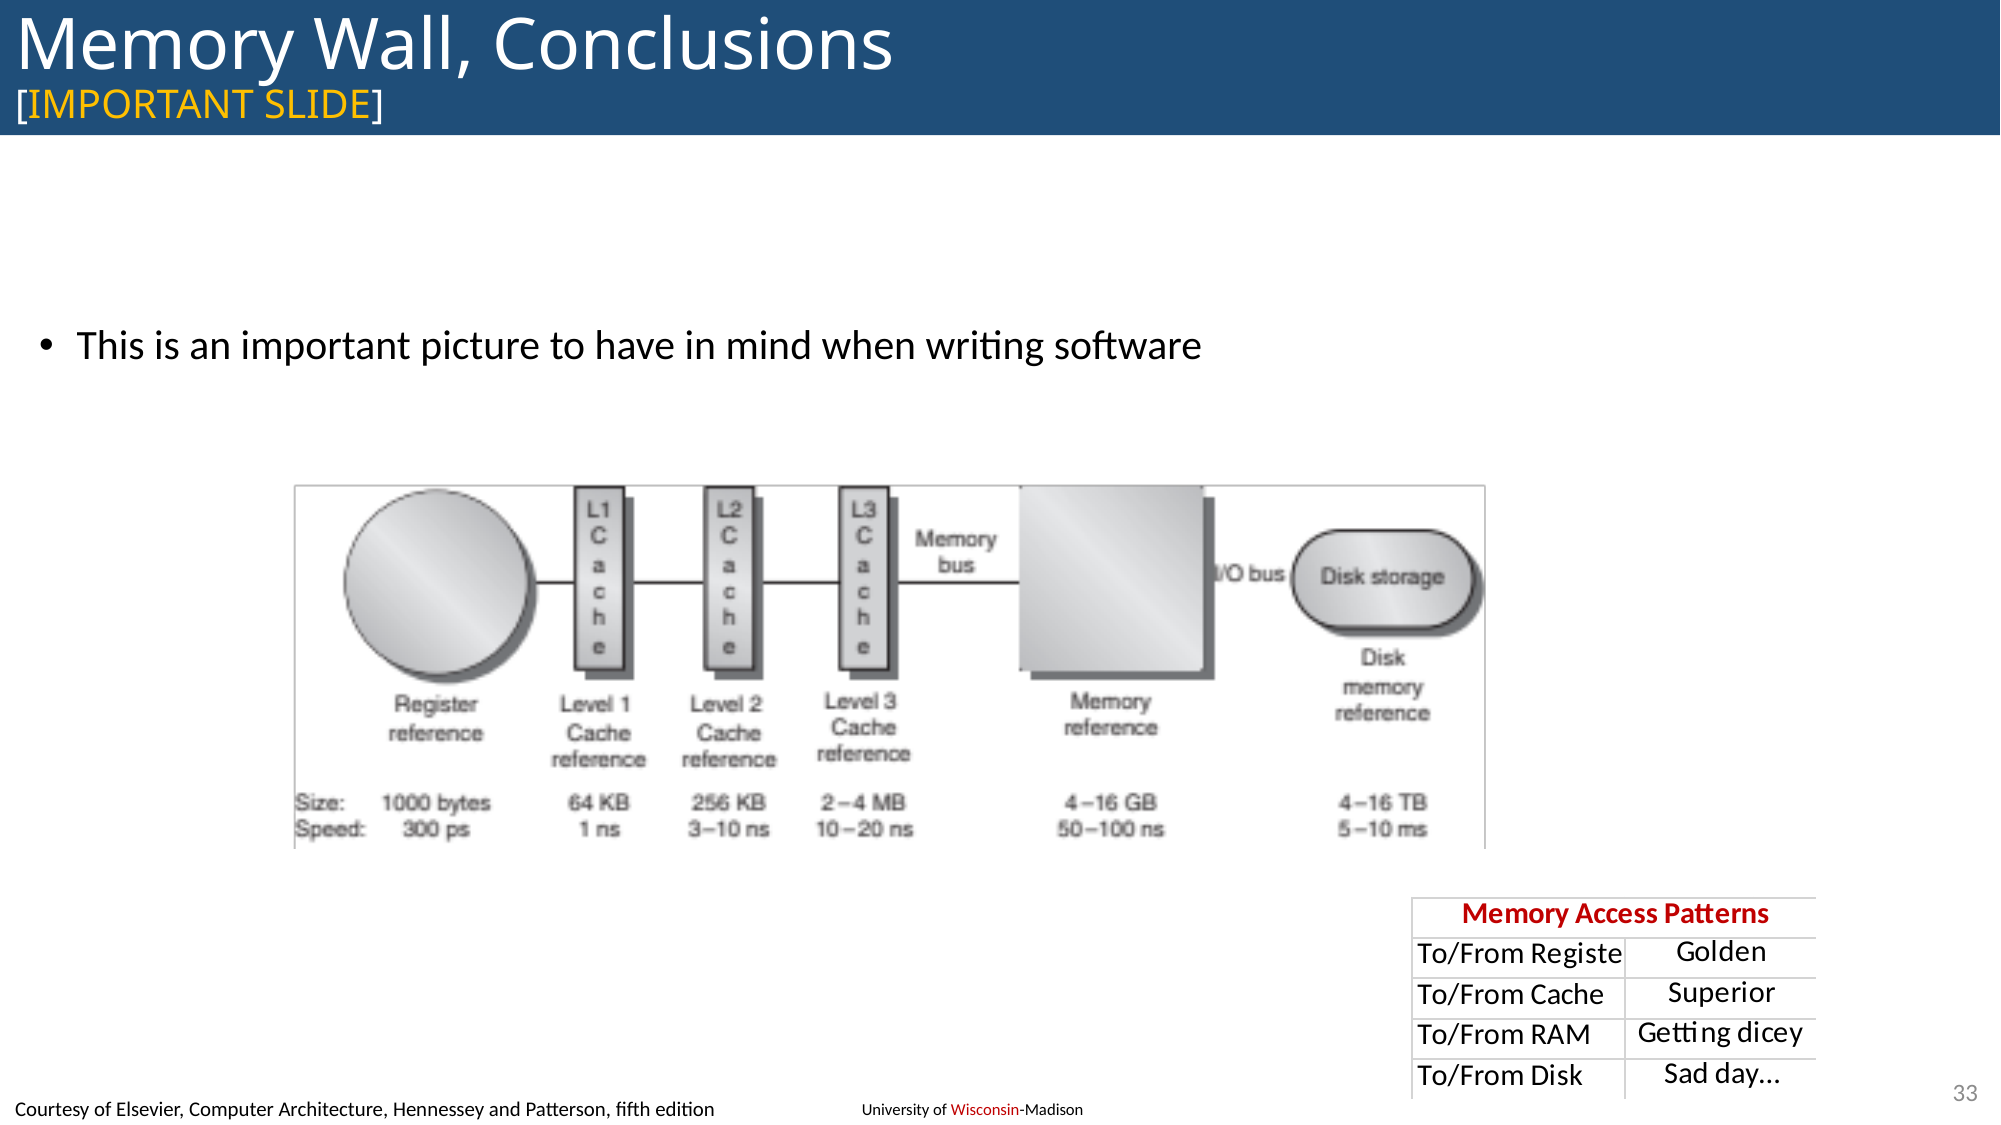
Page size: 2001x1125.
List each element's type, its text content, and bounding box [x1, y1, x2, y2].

slide_number 33 [1879, 1069, 1994, 1114]
list This is an important picture to have in mind when writing software [24, 245, 1987, 1055]
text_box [1411, 896, 1818, 1101]
picture [287, 472, 1501, 849]
title Memory Wall, Conclusions [IMPORTANT SLIDE] [0, 0, 2000, 136]
text_box Courtesy of Elsevier, Computer Architecture, Hennessey and Patterson, fifth edition [0, 1088, 739, 1119]
